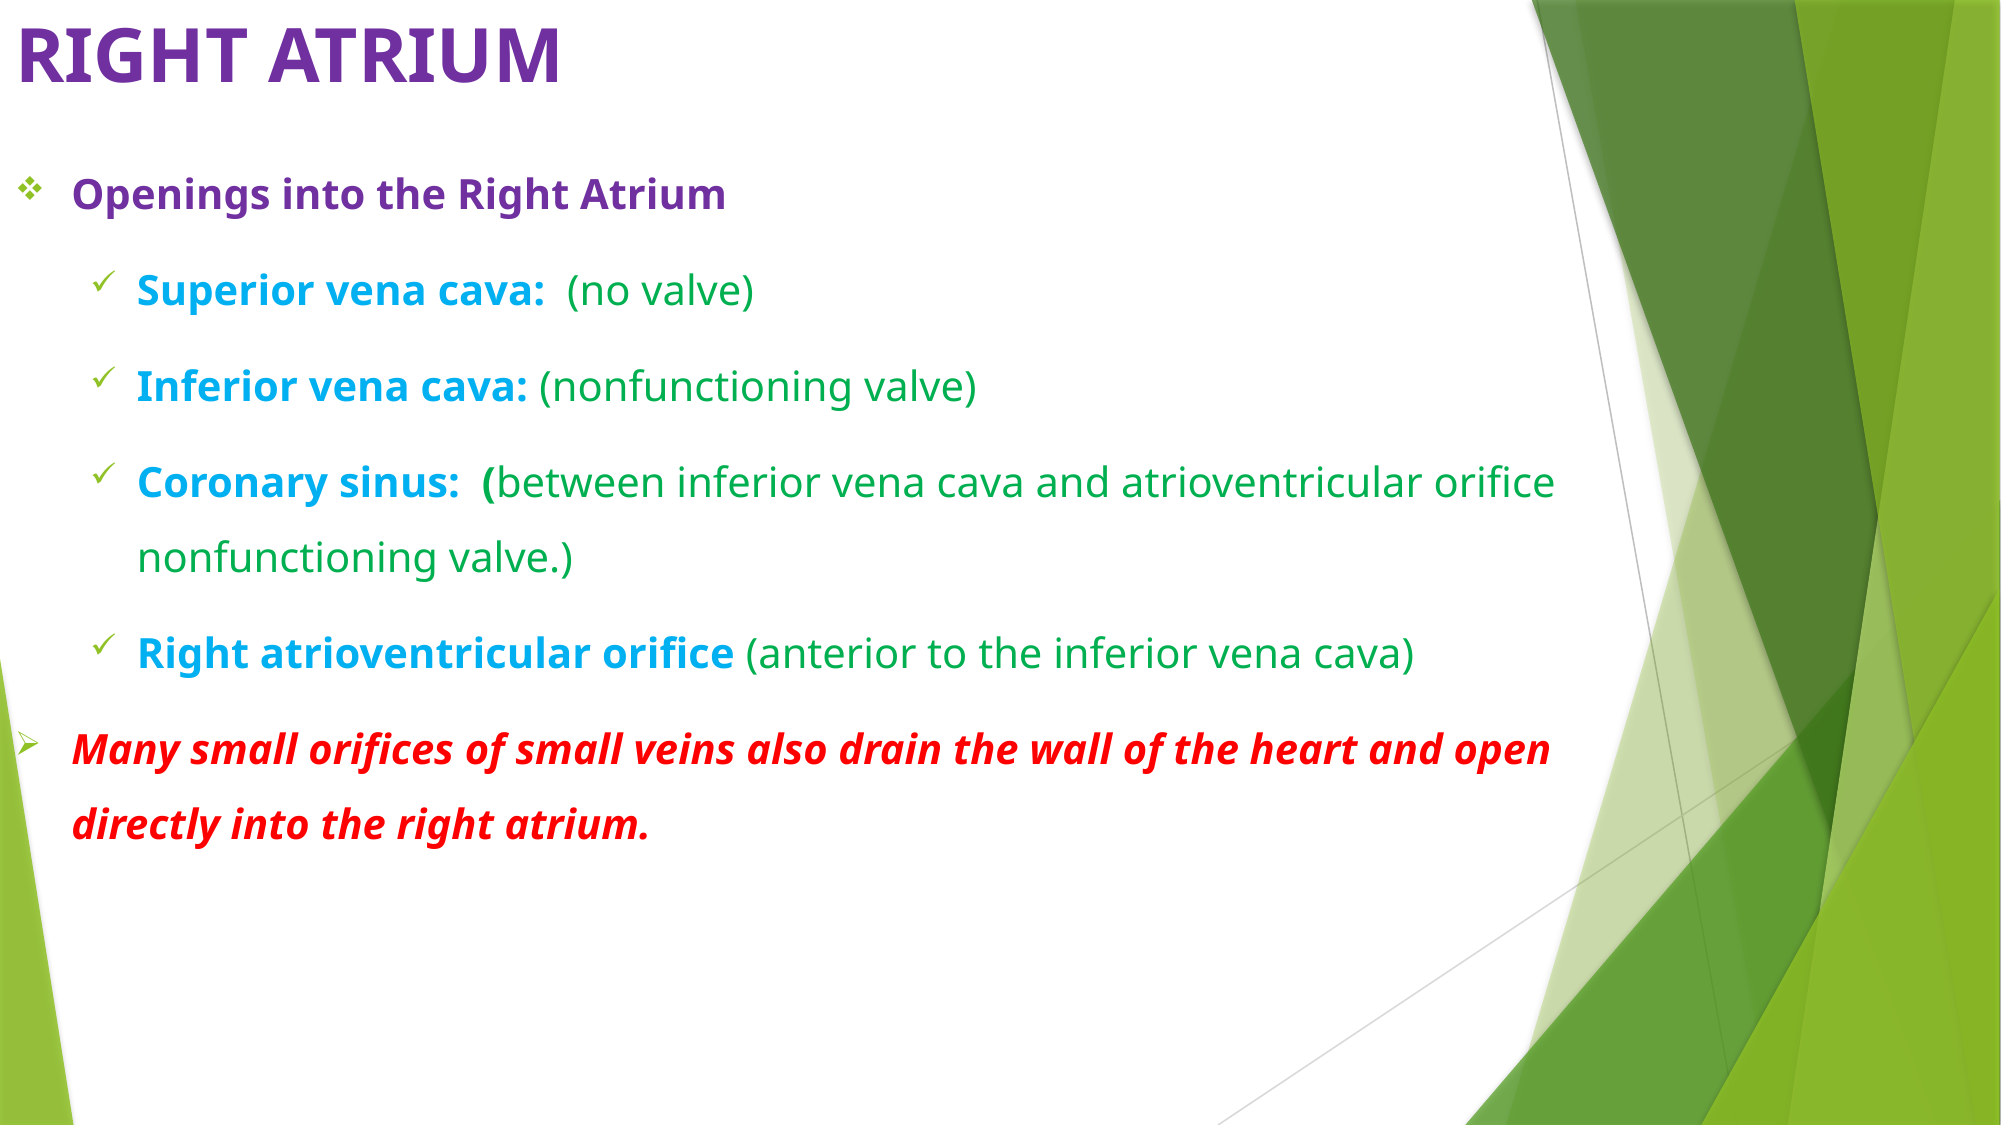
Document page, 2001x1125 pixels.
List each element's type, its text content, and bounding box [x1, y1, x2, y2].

list Openings into the Right Atrium Superior vena cava: (no valve) Inferior vena cava: (nonfunctioning valve) Coronary sinus: (between inferior vena cava and atrioventricular orifice nonfunctioning valve.) Right atrioventricular orifice (anterior to the inferior vena cava) Many small orifices of small veins also drain the wall of the heart and open directly into the right atrium. [0, 135, 1690, 1125]
title RIGHT ATRIUM [0, 0, 1205, 114]
